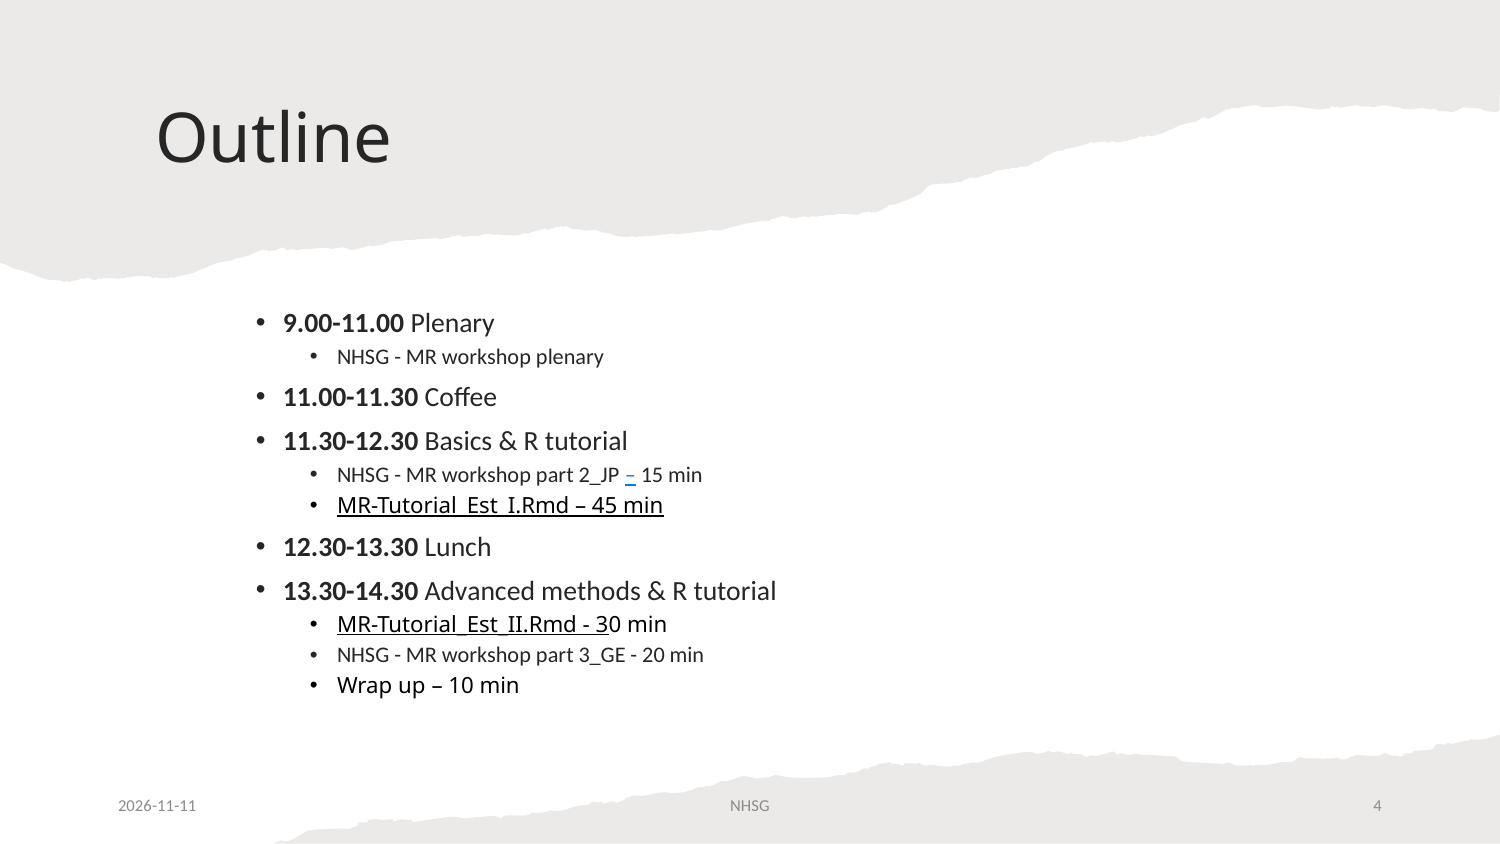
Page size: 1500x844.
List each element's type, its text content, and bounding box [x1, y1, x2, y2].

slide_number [103, 782, 441, 827]
text_box [0, 107, 1500, 844]
text_box [270, 733, 1500, 844]
title Outline [139, 67, 1314, 214]
footer NHSG [496, 782, 1004, 827]
list 9.00-11.00 Plenary NHSG - MR workshop plenary 11.00-11.30 Coffee 11.30-12.30 Basics & R tutorial NHSG - MR workshop part 2_JP – 15 min MR-Tutorial_Est_I.Rmd – 45 min 12.30-13.30 Lunch 13.30-14.30 Advanced methods & R tutorial MR-Tutorial_Est_II.Rmd - 30 min NHSG - MR workshop part 3_GE - 20 min Wrap up – 10 min [240, 299, 1260, 708]
slide_number 4 [1059, 782, 1397, 827]
text_box [0, 0, 1500, 284]
